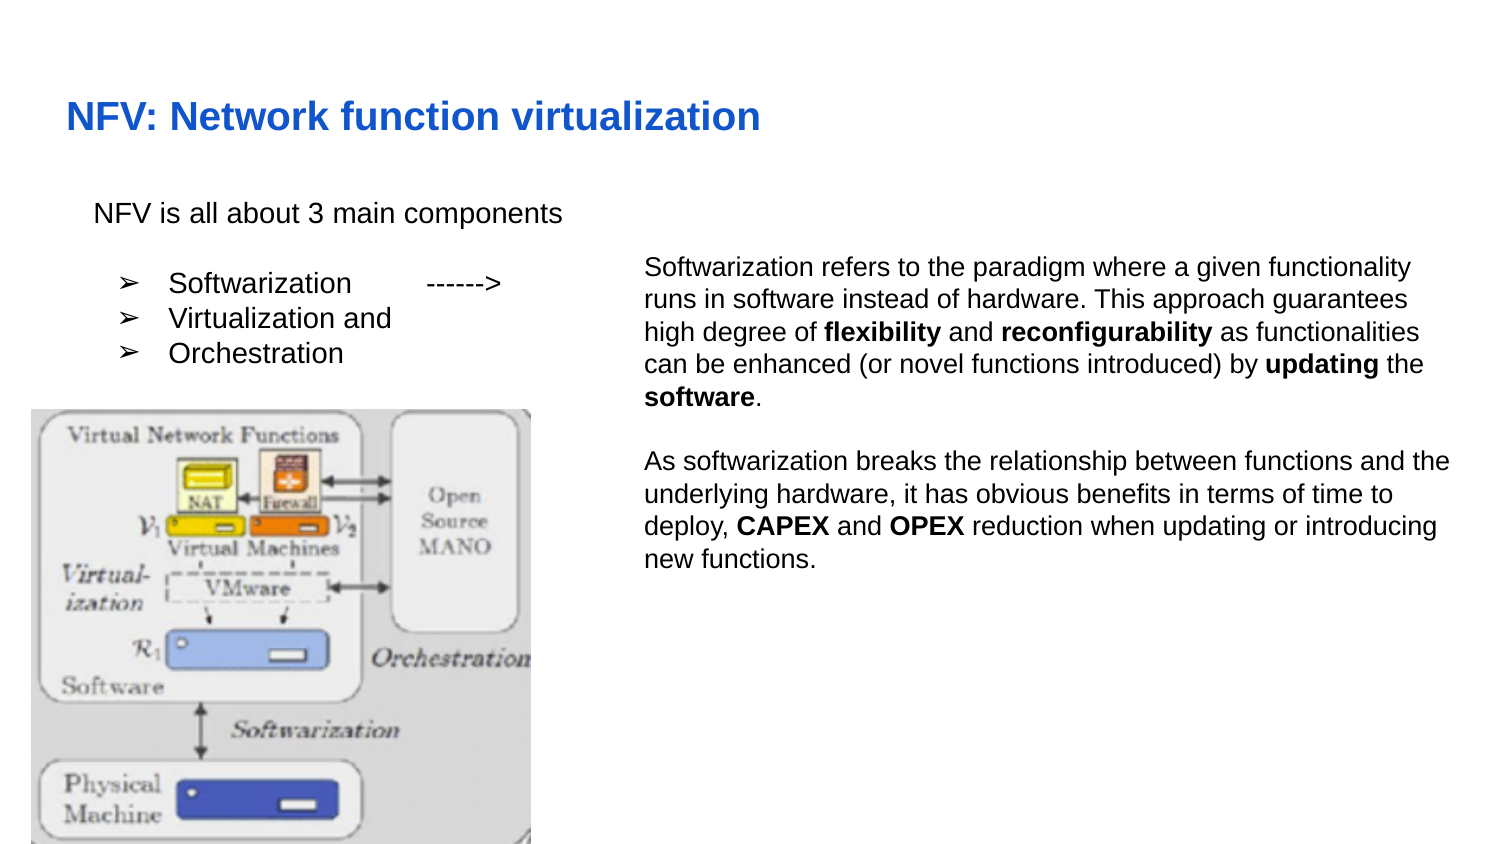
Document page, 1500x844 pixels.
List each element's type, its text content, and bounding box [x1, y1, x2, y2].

picture [31, 409, 531, 844]
text_box NFV is all about 3 main components Softwarization ------> Virtualization and Orchestration [78, 179, 667, 420]
title NFV: Network function virtualization [51, 60, 1449, 155]
text_box Softwarization refers to the paradigm where a given functionality runs in software instead of hardware. This approach guarantees high degree of flexibility and reconfigurability as functionalities can be enhanced (or novel functions introduced) by updating the software. As softwarization breaks the relationship between functions and the underlying hardware, it has obvious benefits in terms of time to deploy, CAPEX and OPEX reduction when updating or introducing new functions. [629, 233, 1475, 589]
